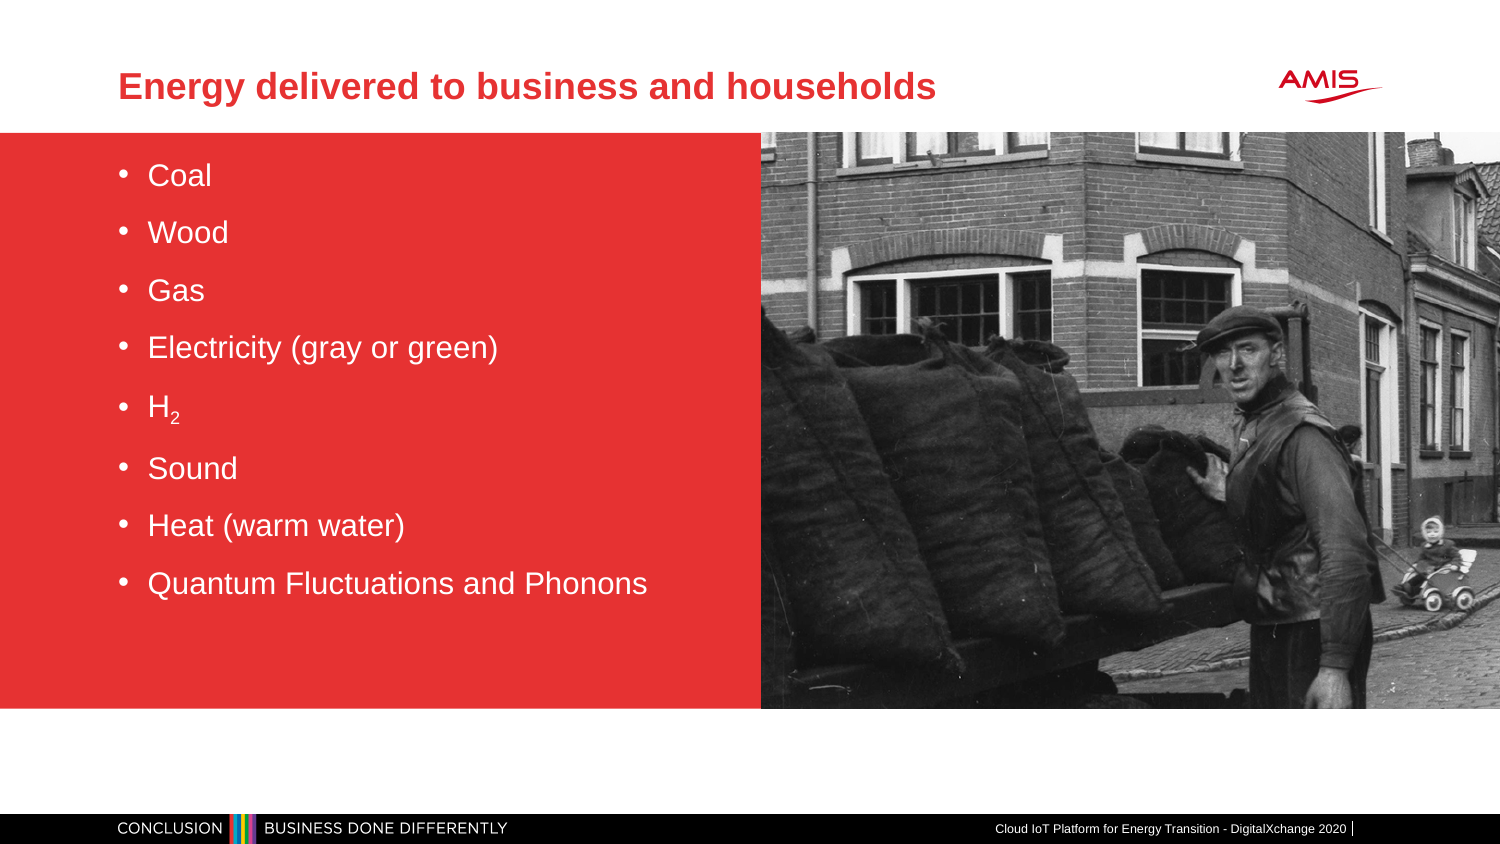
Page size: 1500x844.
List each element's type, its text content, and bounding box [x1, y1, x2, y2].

list Coal Wood Gas Electricity (gray or green) H2 Sound Heat (warm water) Quantum Fluctuations and Phonons [118, 147, 733, 706]
picture [761, 132, 1500, 709]
picture [0, 814, 236, 844]
footer Cloud IoT Platform for Energy Transition - DigitalXchange 2020 [814, 820, 1347, 839]
picture [239, 814, 1500, 844]
picture [1205, 59, 1388, 106]
title Energy delivered to business and households [118, 47, 1205, 130]
